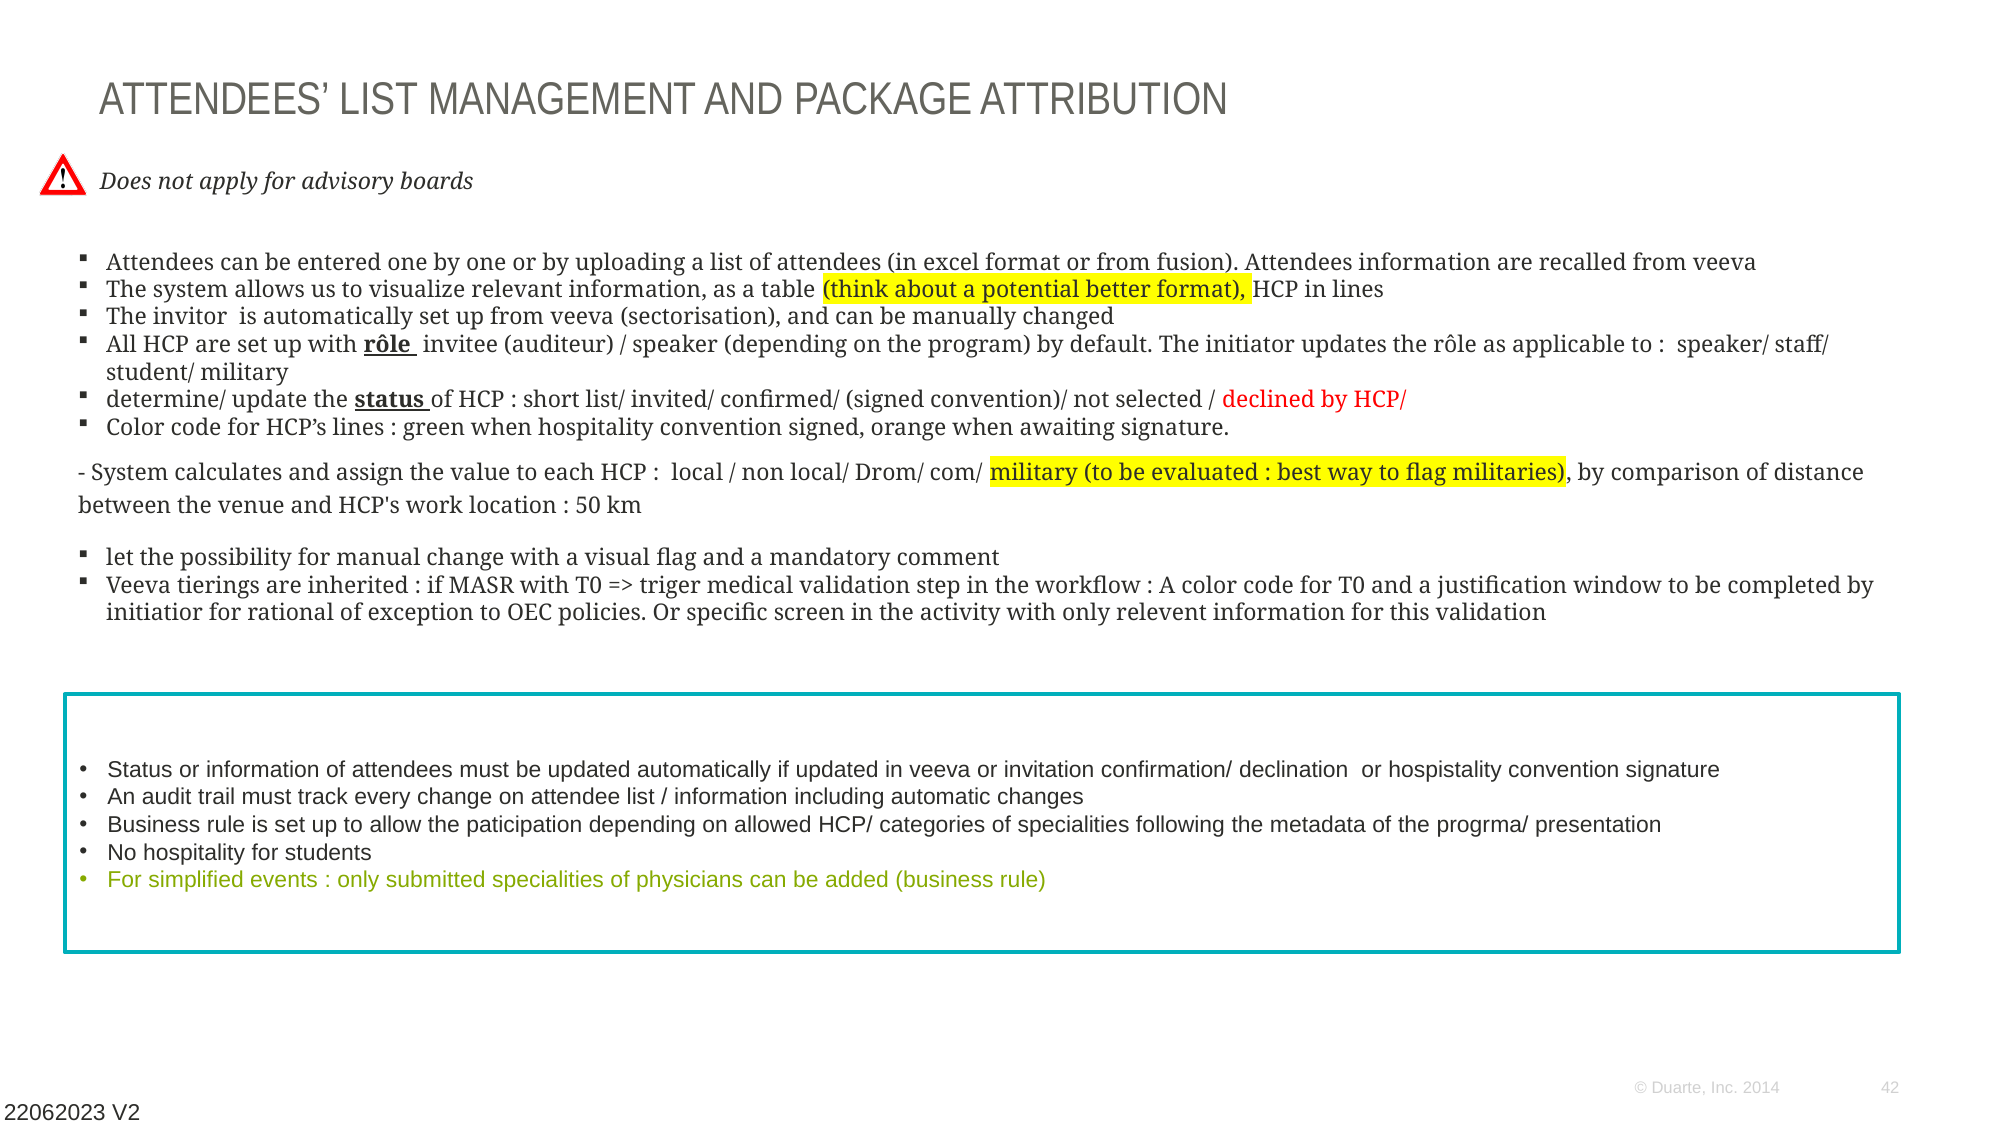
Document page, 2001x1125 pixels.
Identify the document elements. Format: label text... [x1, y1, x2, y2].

list Attendees can be entered one by one or by uploading a list of attendees (in excel format or from fusion). Attendees information are recalled from veeva The system allows us to visualize relevant information, as a table (think about a potential better format), HCP in lines The invitor is automatically set up from veeva (sectorisation), and can be manually changed All HCP are set up with rôle invitee (auditeur) / speaker (depending on the program) by default. The initiator updates the rôle as applicable to : speaker/ staff/ student/ military determine/ update the status of HCP : short list/ invited/ confirmed/ (signed convention)/ not selected / declined by HCP/ Color code for HCP’s lines : green when hospitality convention signed, orange when awaiting signature. - System calculates and assign the value to each HCP : local / non local/ Drom/ com/ military (to be evaluated : best way to flag militaries), by comparison of distance between the venue and HCP's work location : 50 km let the possibility for manual change with a visual flag and a mandatory comment Veeva tierings are inherited : if MASR with T0 => triger medical validation step in the workflow : A color code for T0 and a justification window to be completed by initiatior for rational of exception to OEC policies. Or specific screen in the activity with only relevent information for this validation [78, 247, 1900, 692]
list Does not apply for advisory boards [99, 161, 1900, 223]
picture [39, 153, 90, 199]
title Attendees’ list management and package attribution [100, 75, 1900, 161]
text_box Status or information of attendees must be updated automatically if updated in veeva or invitation confirmation/ declination or hospistality convention signature An audit trail must track every change on attendee list / information including automatic changes Business rule is set up to allow the paticipation depending on allowed HCP/ categories of specialities following the metadata of the progrma/ presentation No hospitality for students For simplified events : only submitted specialities of physicians can be added (business rule) [63, 692, 1901, 954]
